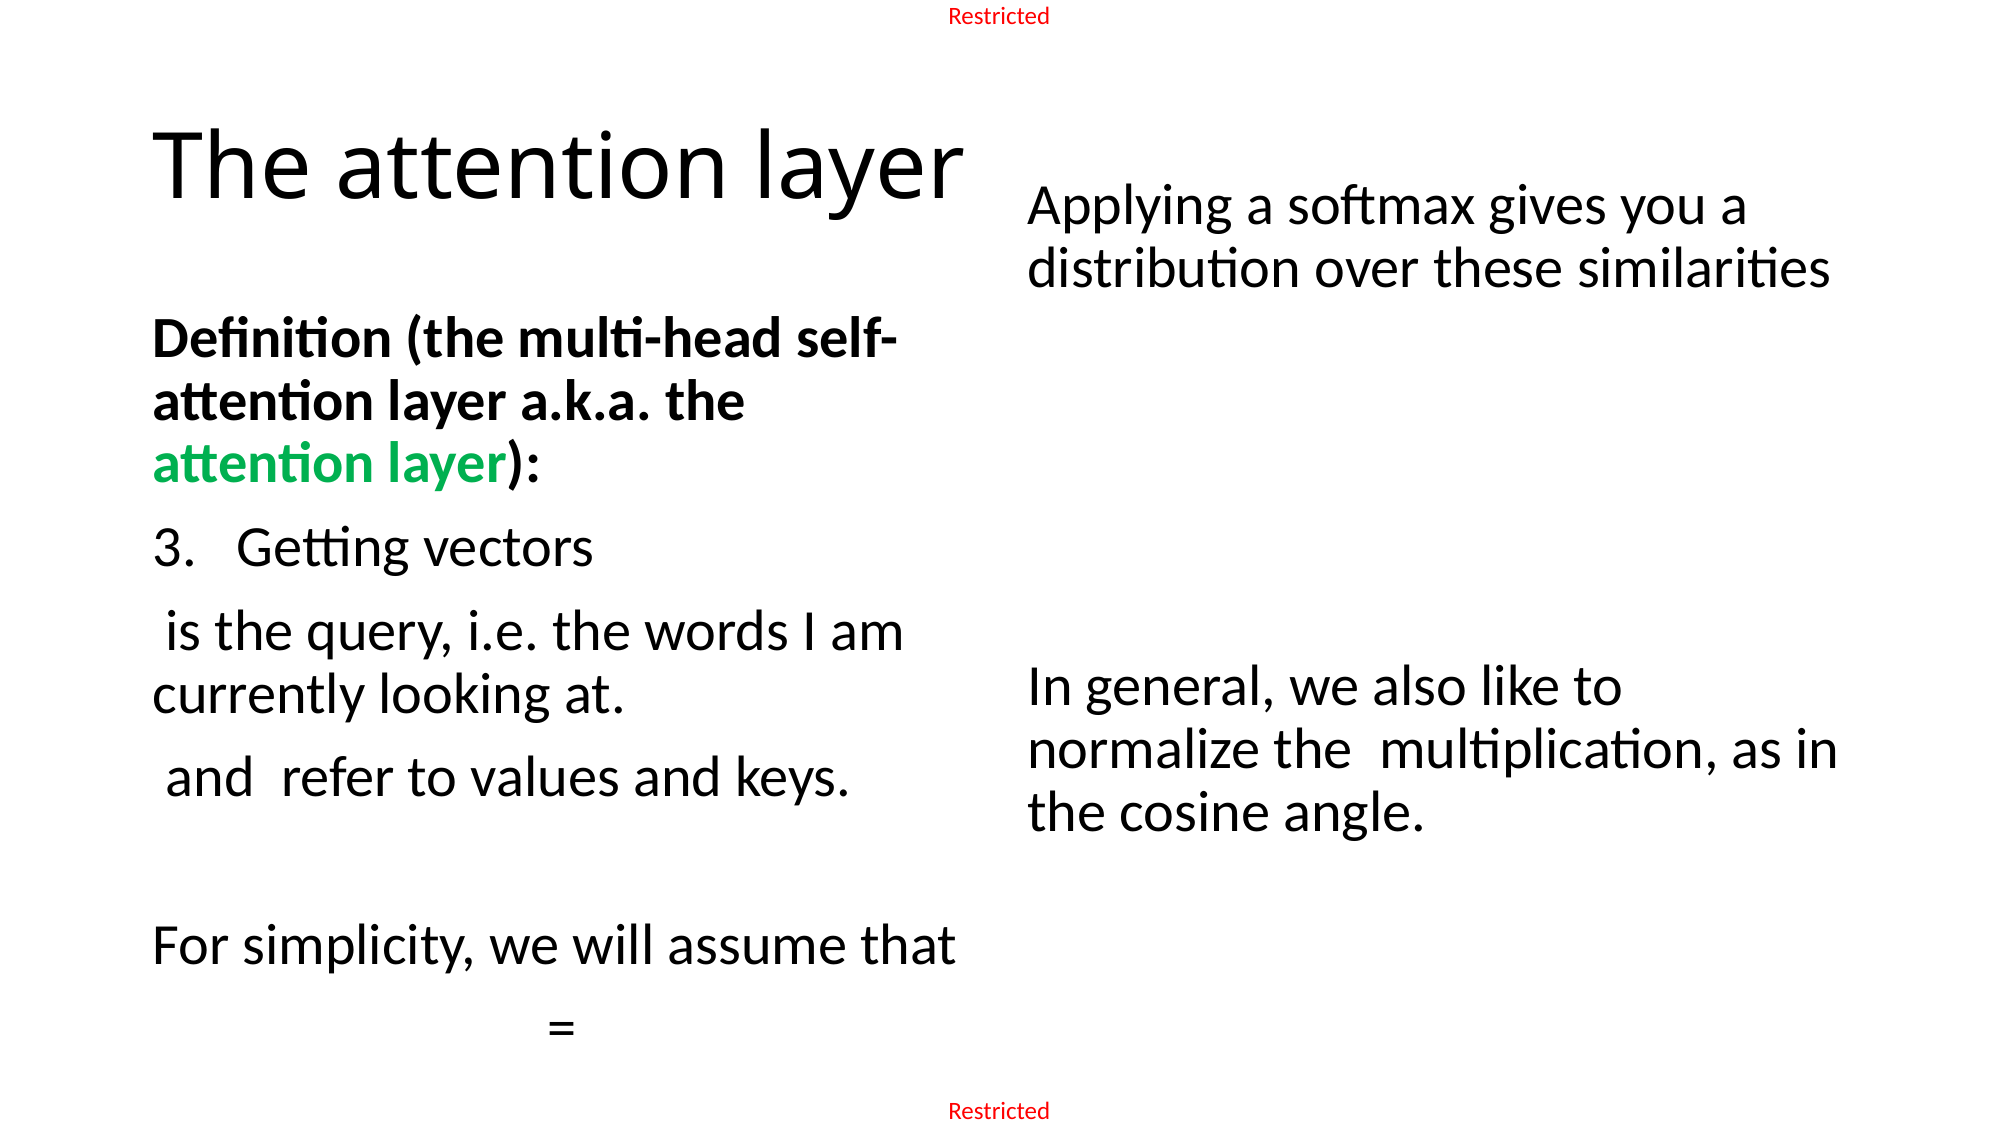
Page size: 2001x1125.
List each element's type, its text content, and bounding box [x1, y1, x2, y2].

title The attention layer [137, 59, 1863, 278]
